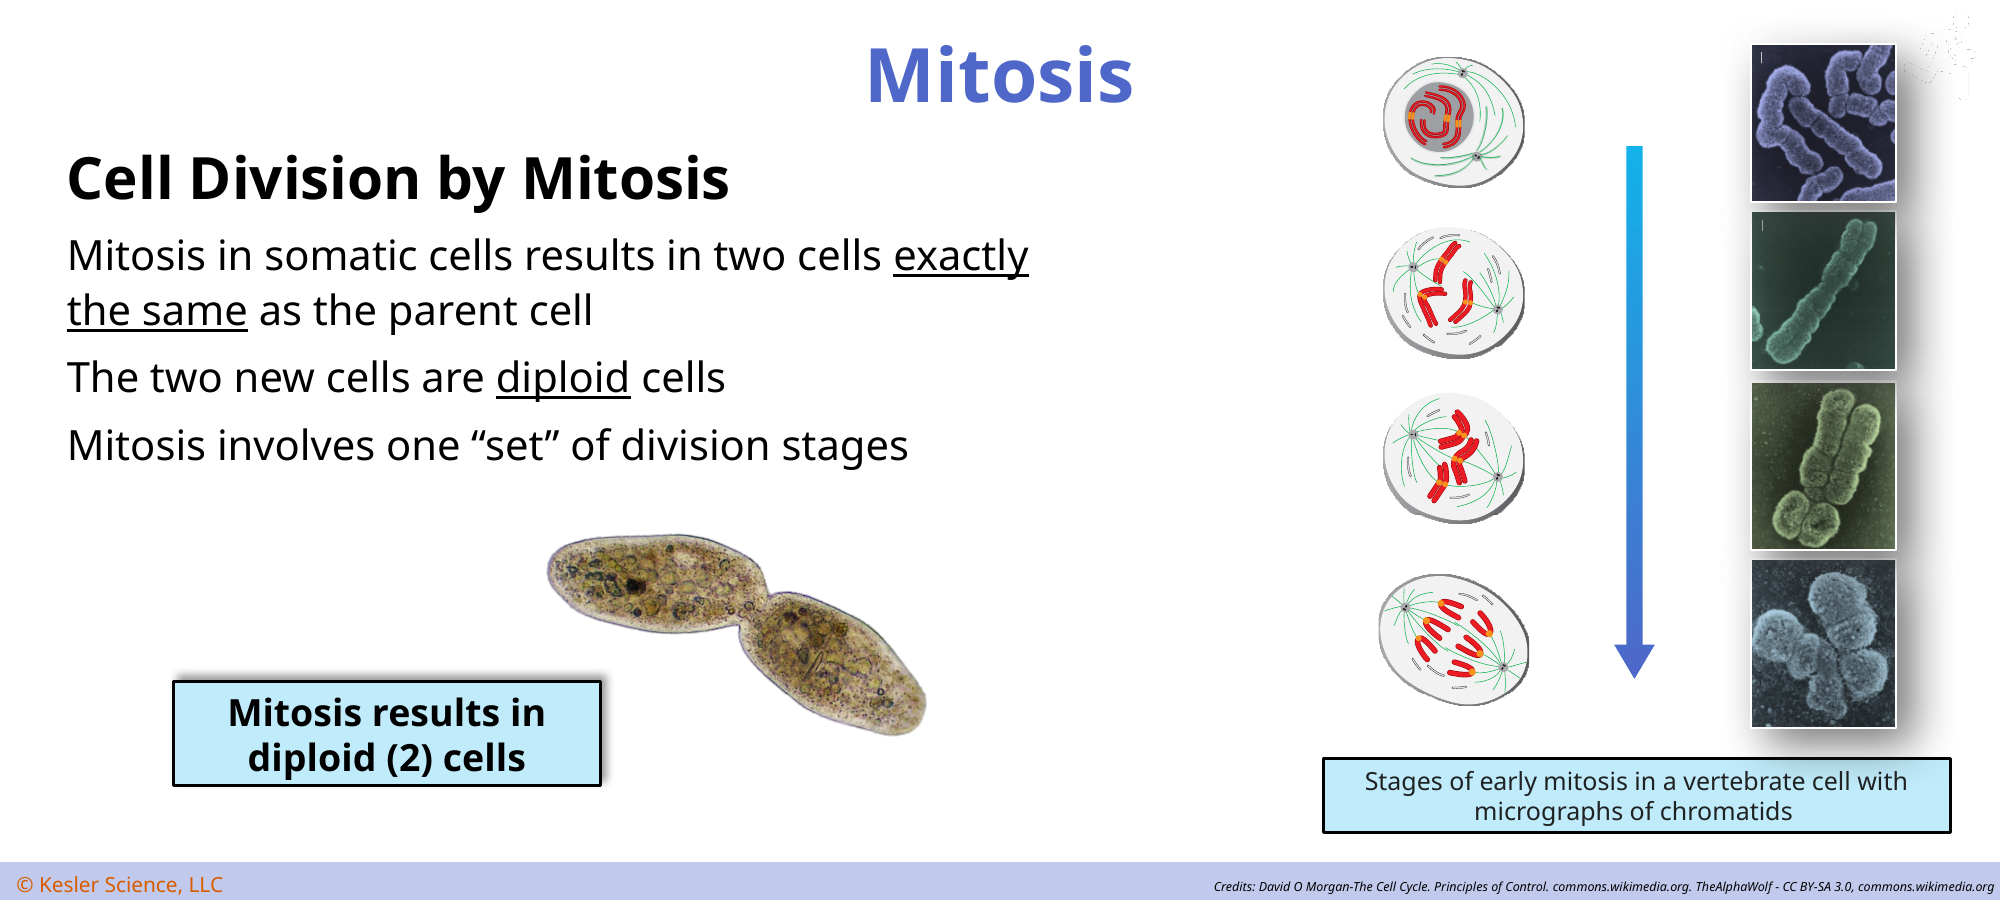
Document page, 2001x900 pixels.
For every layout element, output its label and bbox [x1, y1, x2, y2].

picture [1383, 228, 1525, 359]
picture [1378, 574, 1530, 706]
picture [1383, 395, 1525, 524]
picture [1383, 57, 1525, 189]
picture [490, 396, 996, 874]
picture [1896, 12, 1984, 100]
